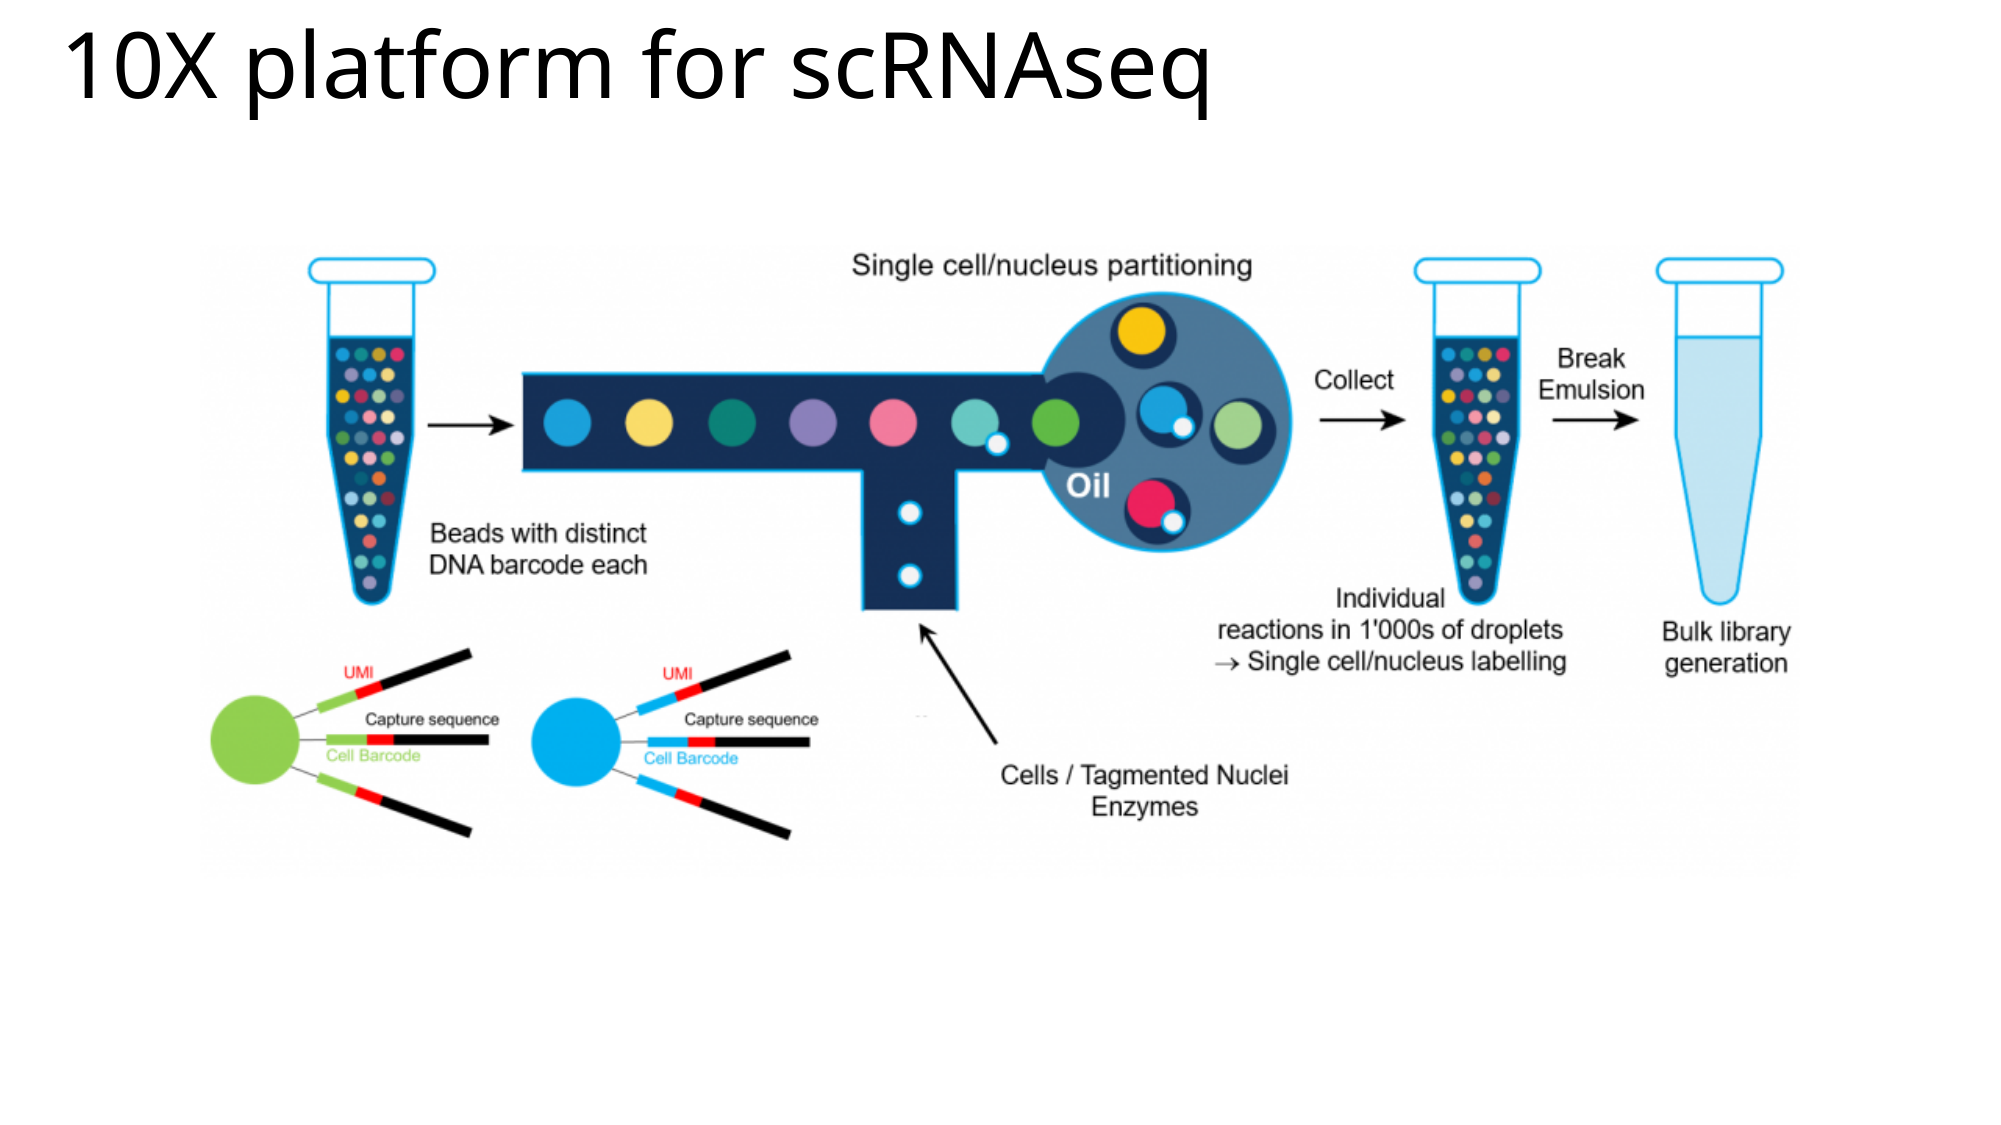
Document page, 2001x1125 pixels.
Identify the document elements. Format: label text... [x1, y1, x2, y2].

title 10X platform for scRNAseq [44, 0, 1770, 178]
picture [199, 245, 1800, 880]
